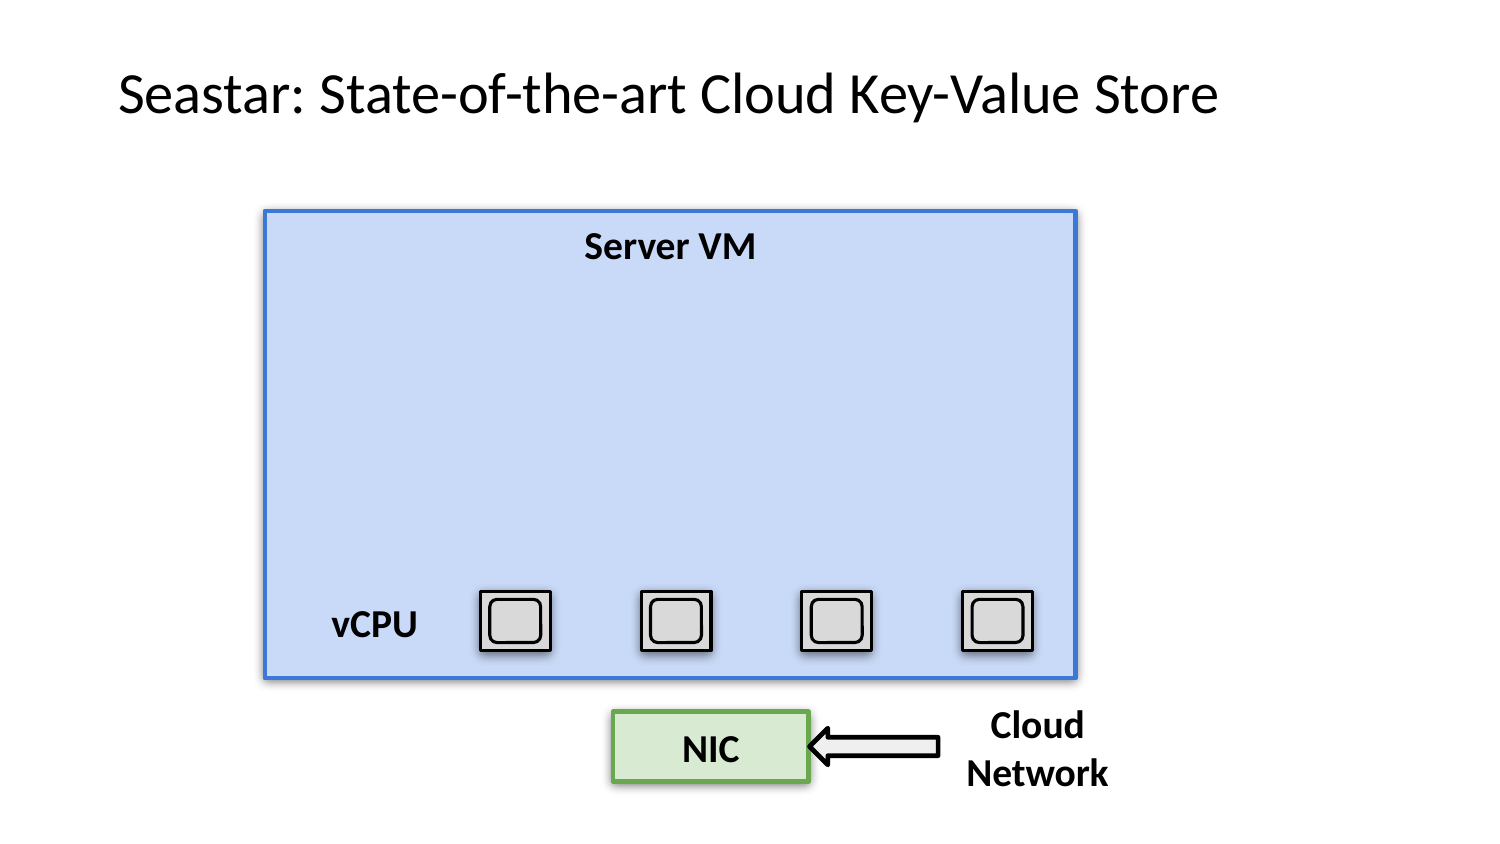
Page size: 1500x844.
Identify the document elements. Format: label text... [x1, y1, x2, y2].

text_box Server VM [264, 210, 1076, 679]
text_box vCPU [299, 599, 451, 645]
text_box Cloud Network [949, 723, 1127, 770]
title Seastar: State-of-the-art Cloud Key-Value Store [103, 33, 1397, 156]
text_box [809, 728, 939, 765]
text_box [801, 591, 873, 651]
text_box NIC [613, 711, 809, 782]
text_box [962, 591, 1033, 651]
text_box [480, 591, 551, 651]
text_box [640, 591, 712, 651]
